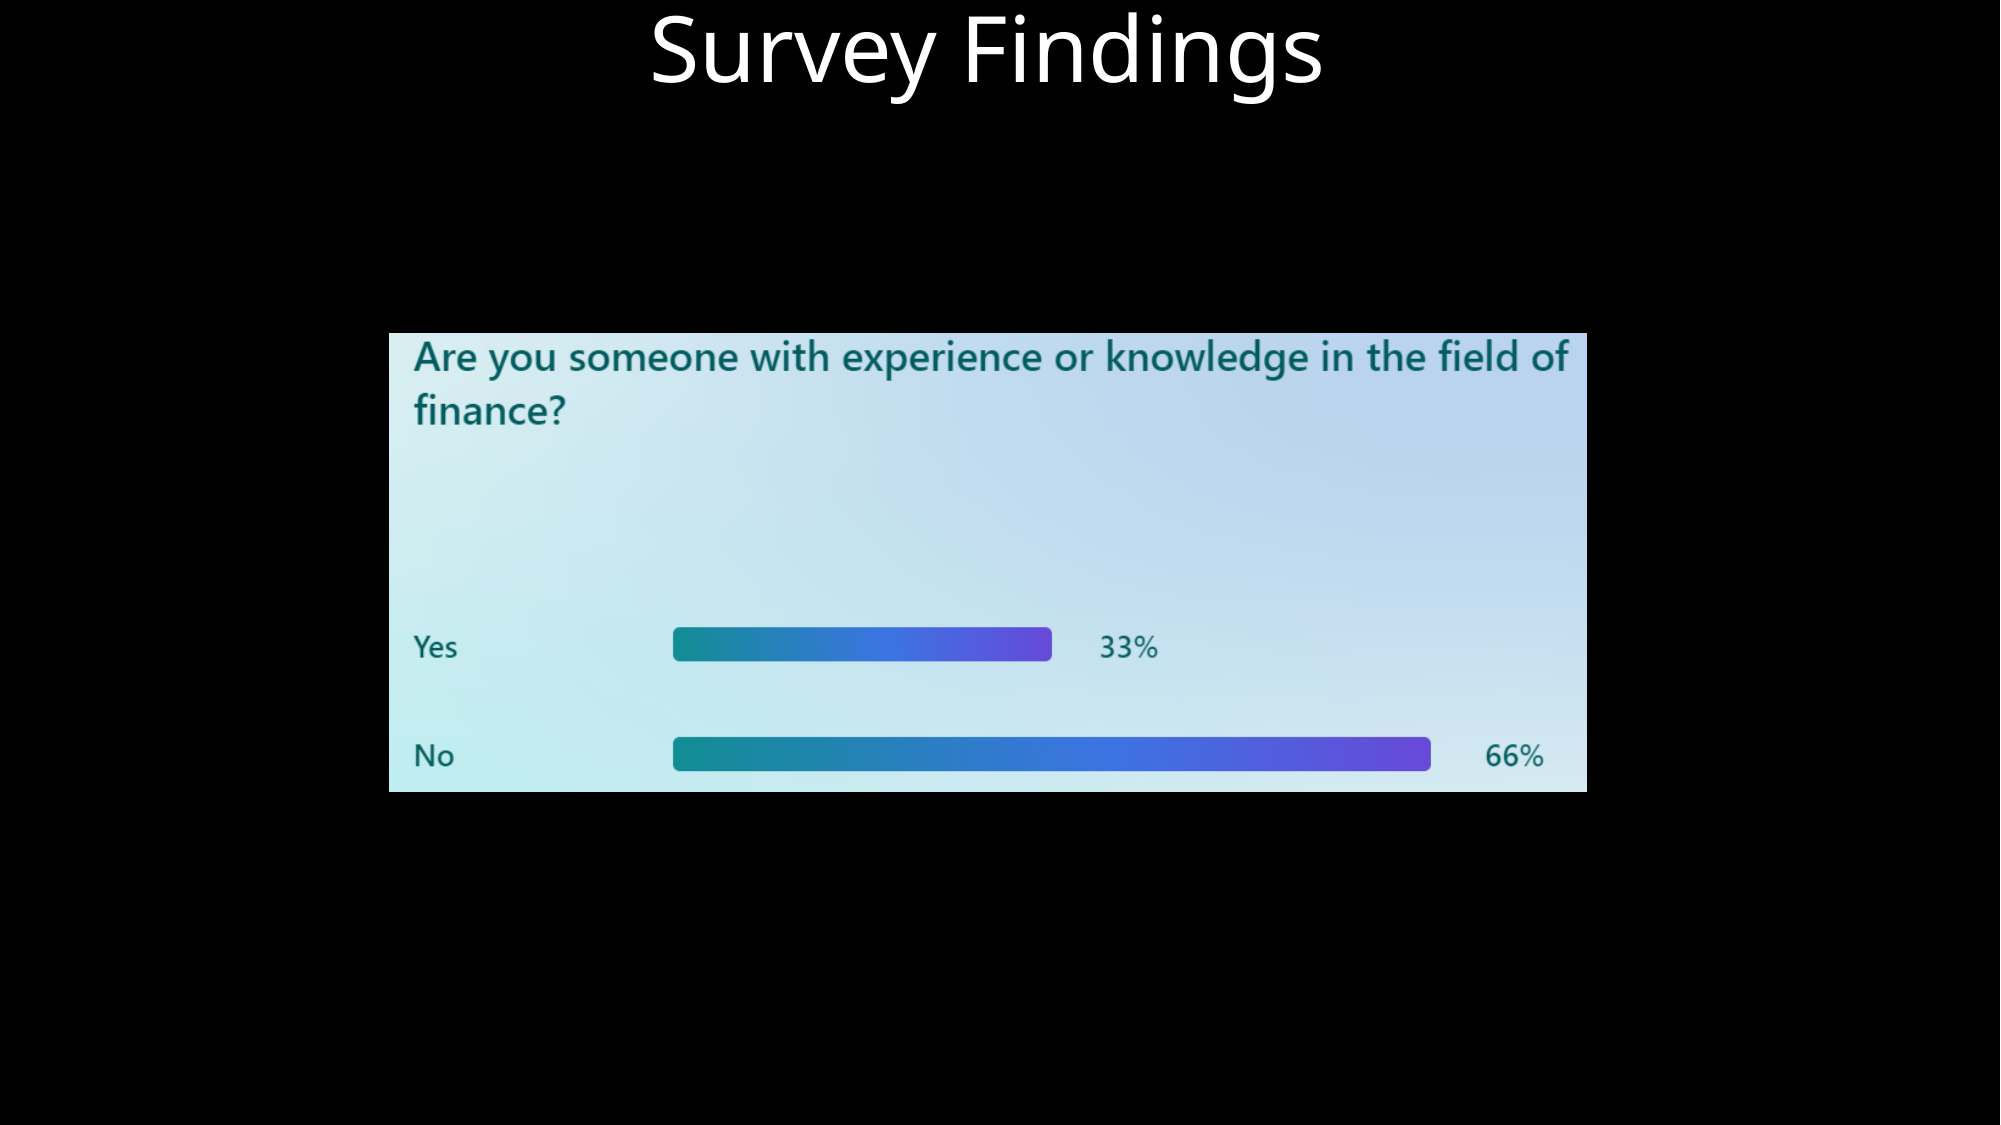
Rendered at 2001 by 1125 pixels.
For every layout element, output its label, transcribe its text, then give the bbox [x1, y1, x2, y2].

text_box Survey Findings [125, 0, 1851, 162]
picture [388, 332, 1588, 792]
